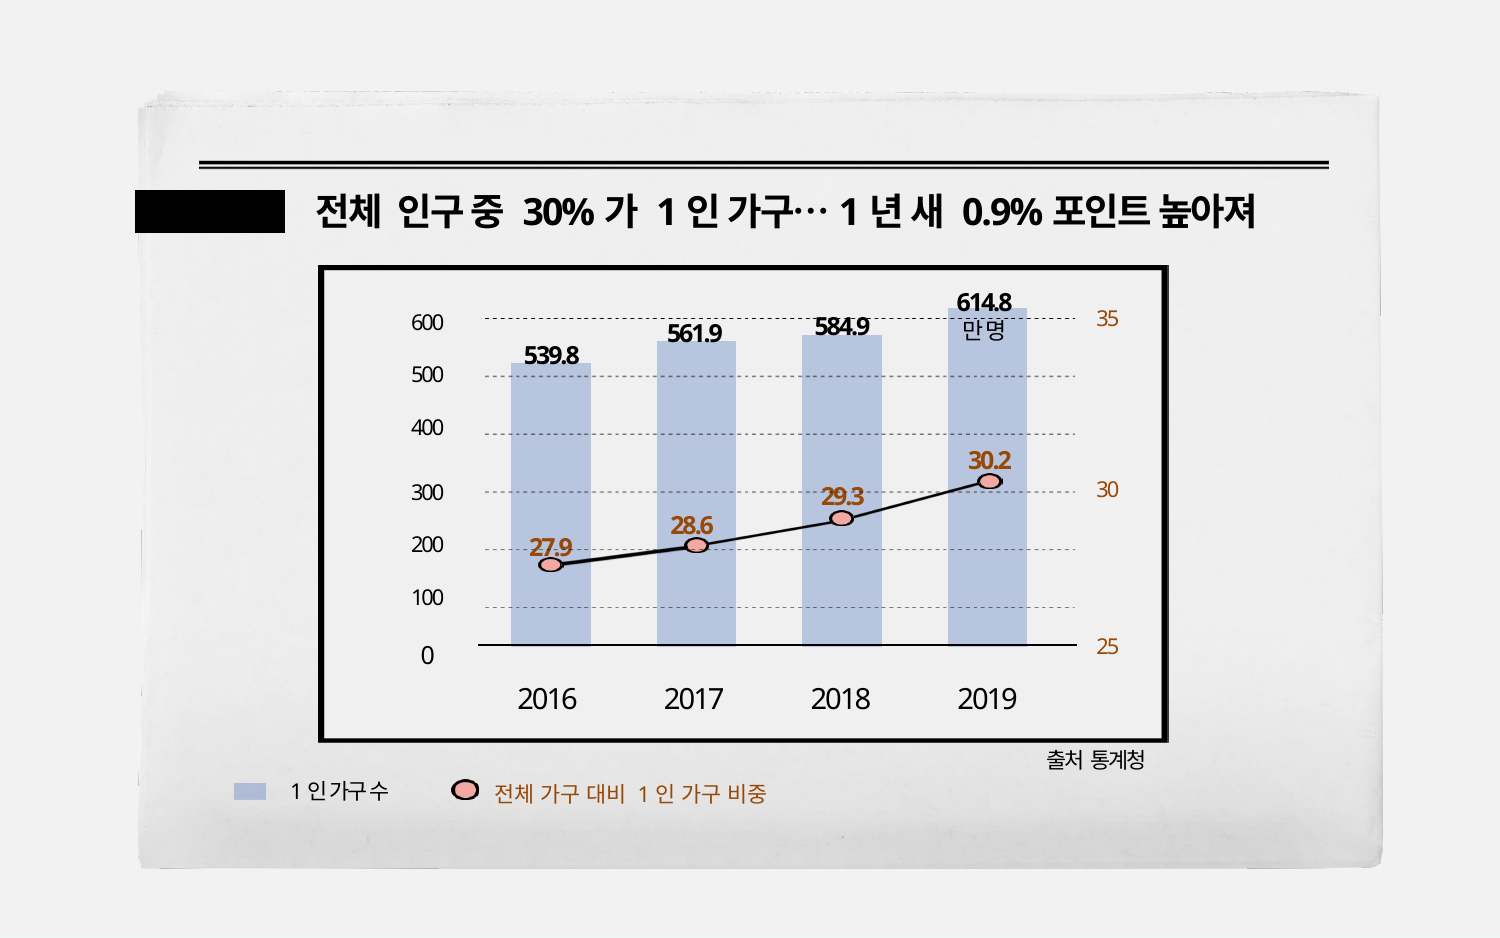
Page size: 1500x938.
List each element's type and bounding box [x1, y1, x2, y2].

text_box [0, 0, 1500, 938]
text_box [135, 90, 1383, 869]
